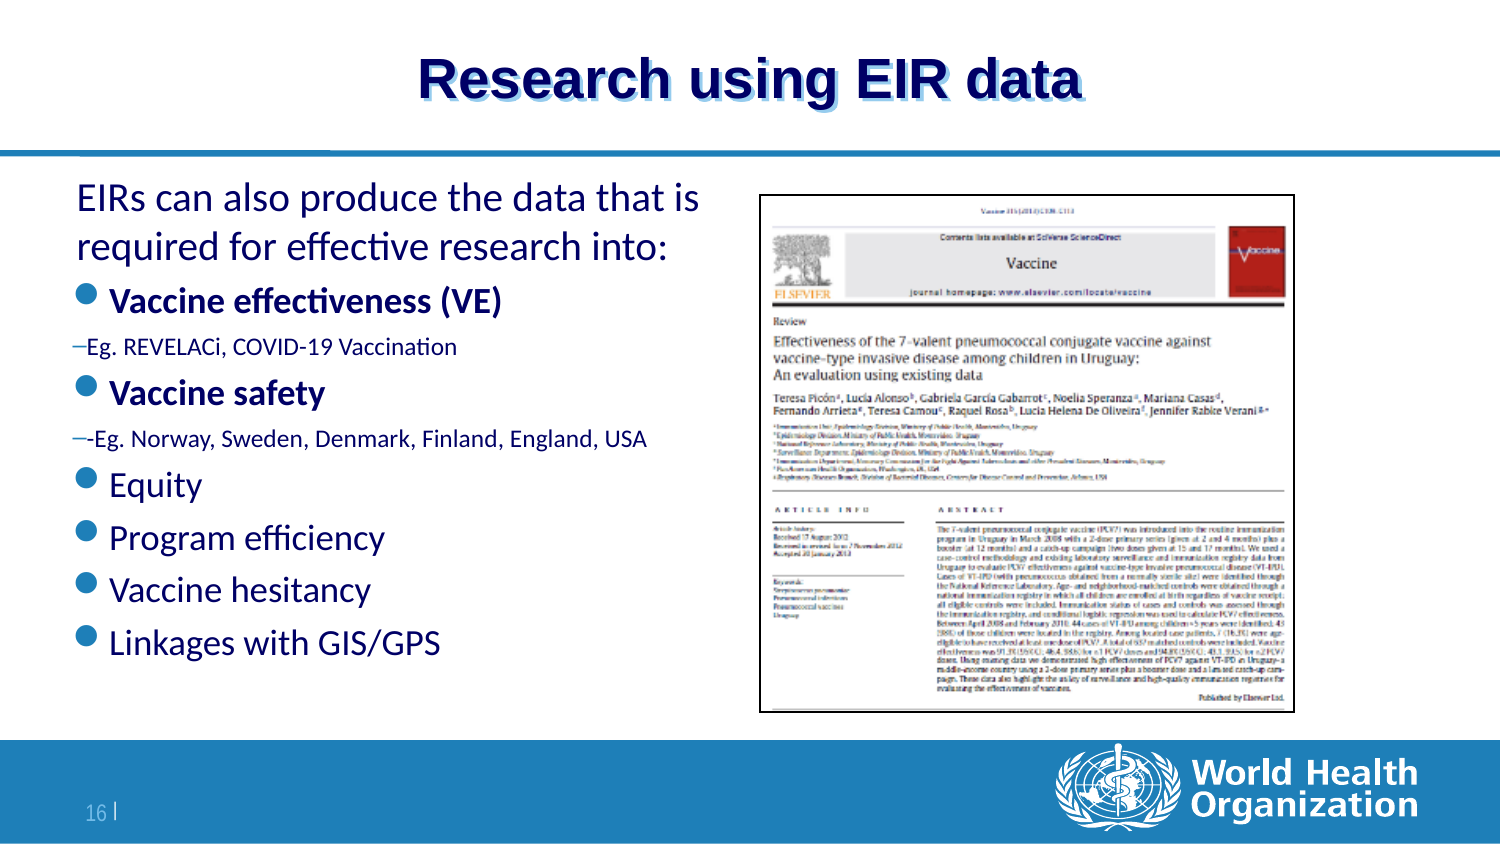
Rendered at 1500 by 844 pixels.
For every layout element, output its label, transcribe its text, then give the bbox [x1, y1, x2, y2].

list EIRs can also produce the data that is required for effective research into: Vaccine effectiveness (VE) Eg. REVELACi, COVID-19 Vaccination Vaccine safety -Eg. Norway, Sweden, Denmark, Finland, England, USA Equity Program efficiency Vaccine hesitancy Linkages with GIS/GPS [72, 169, 742, 738]
title Research using EIR data [0, 0, 1500, 153]
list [760, 195, 1294, 712]
